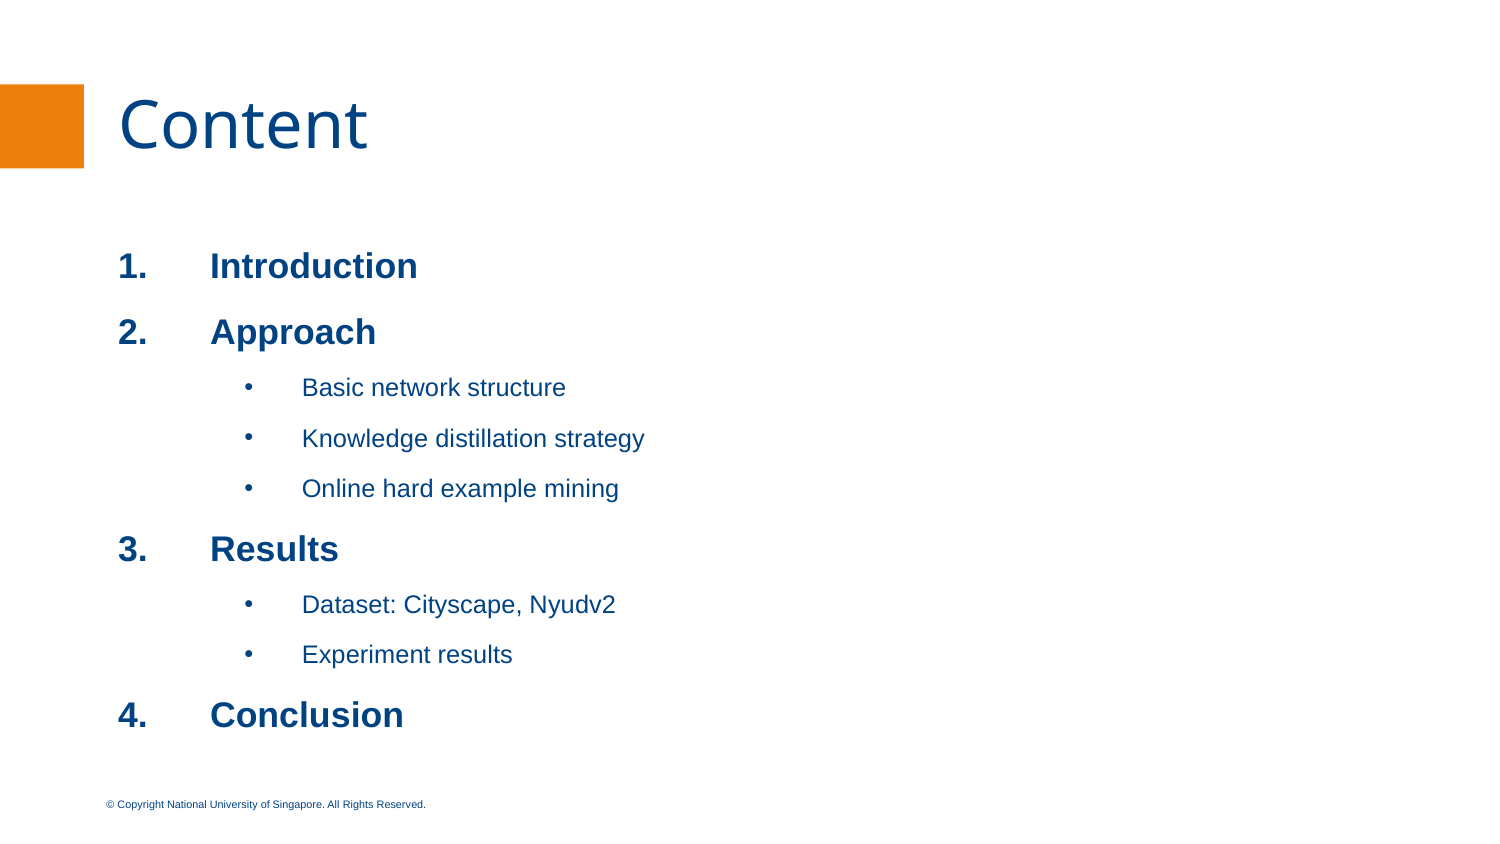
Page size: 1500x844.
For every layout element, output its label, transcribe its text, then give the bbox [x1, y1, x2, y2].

title Content [103, 44, 1397, 208]
list Introduction Approach Basic network structure Knowledge distillation strategy Online hard example mining Results Dataset: Cityscape, Nyudv2 Experiment results Conclusion [103, 224, 1275, 749]
